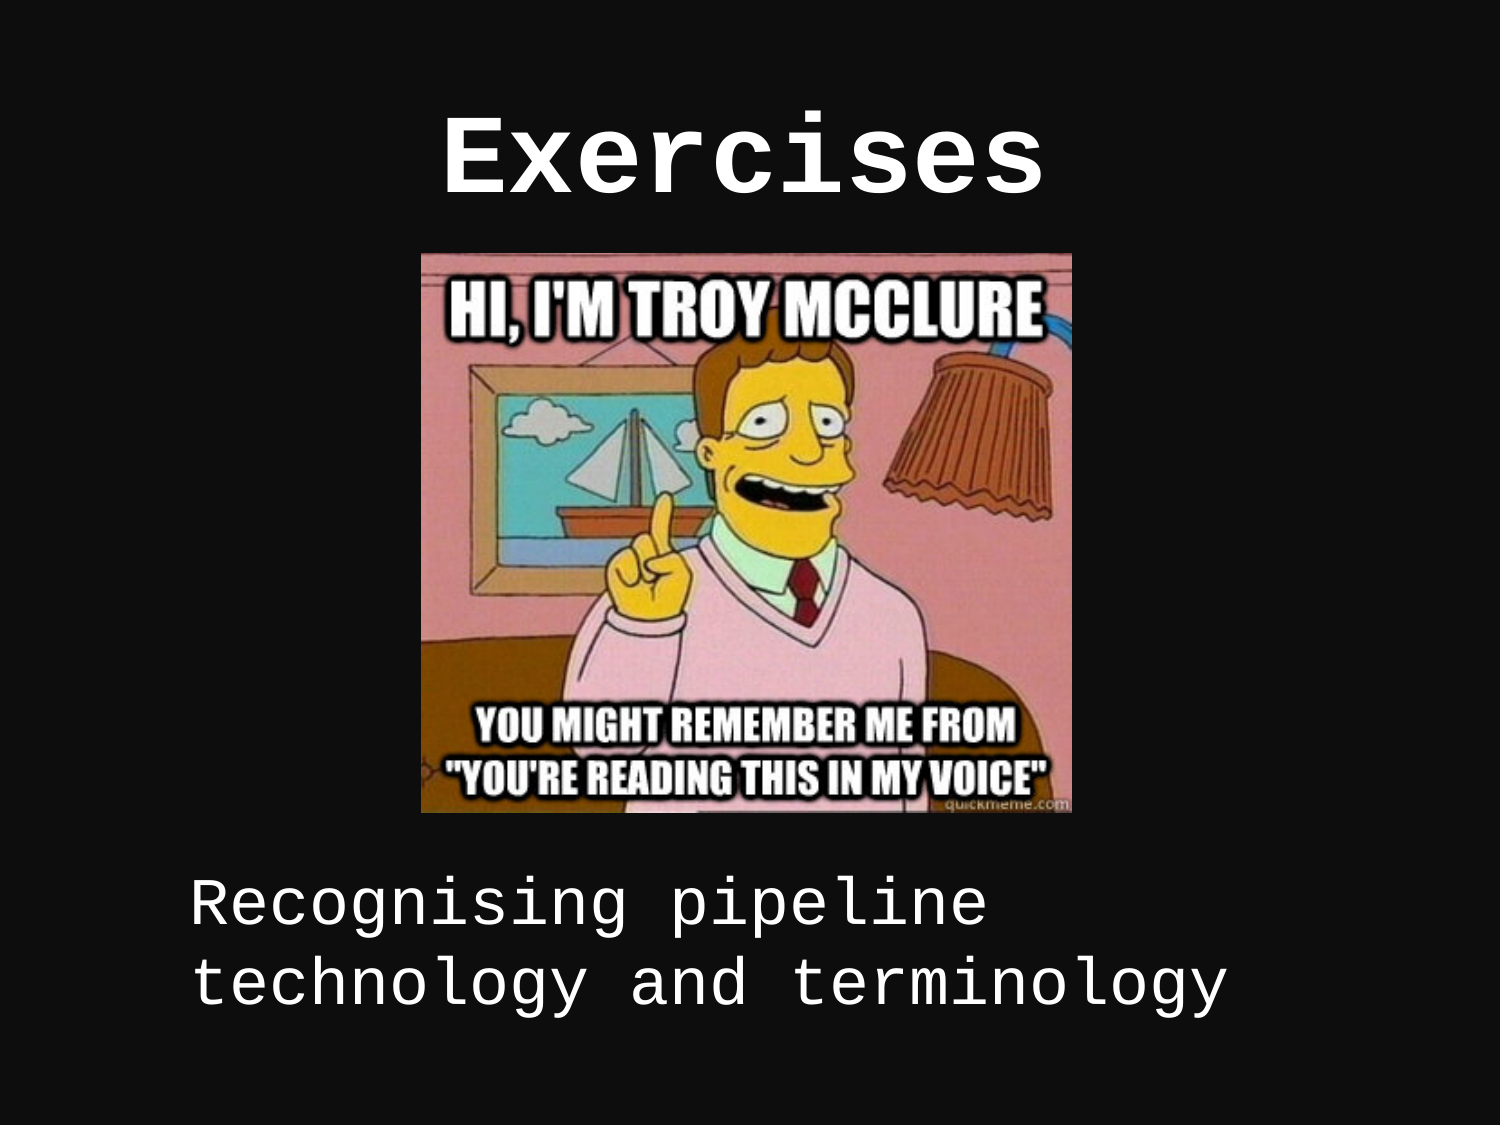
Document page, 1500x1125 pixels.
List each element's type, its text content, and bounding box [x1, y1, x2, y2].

text_box Recognising pipeline technology and terminology [174, 849, 1326, 1025]
list Exercises [425, 72, 1075, 223]
picture [421, 253, 1072, 814]
